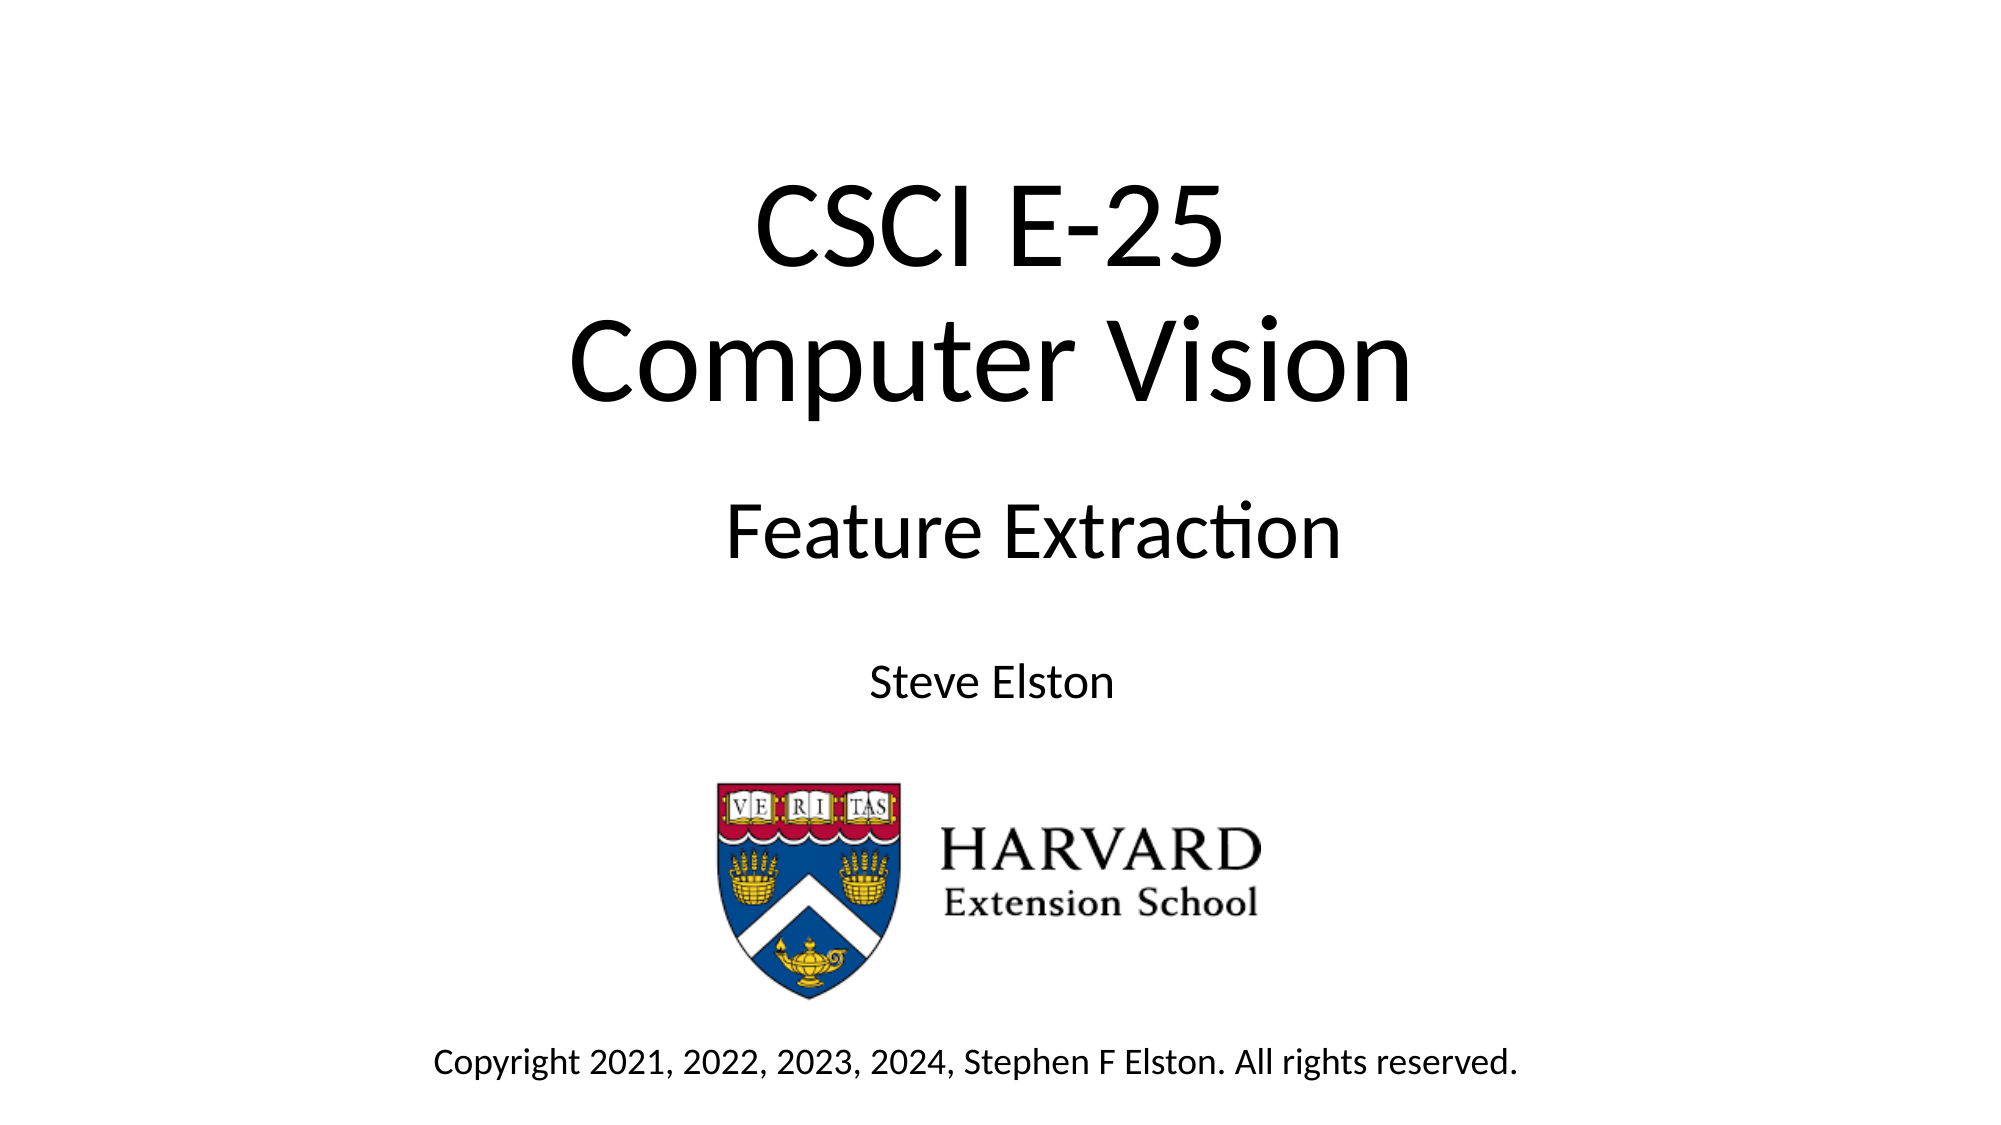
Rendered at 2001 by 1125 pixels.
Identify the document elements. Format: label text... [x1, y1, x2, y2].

subtitle Steve Elston [242, 647, 1743, 729]
title CSCI E-25 Computer Vision [204, 44, 1780, 437]
text_box Copyright 2021, 2022, 2023, 2024, Stephen F Elston. All rights reserved. [226, 1034, 1727, 1116]
picture [713, 779, 1261, 1005]
text_box Feature Extraction [129, 467, 1940, 583]
